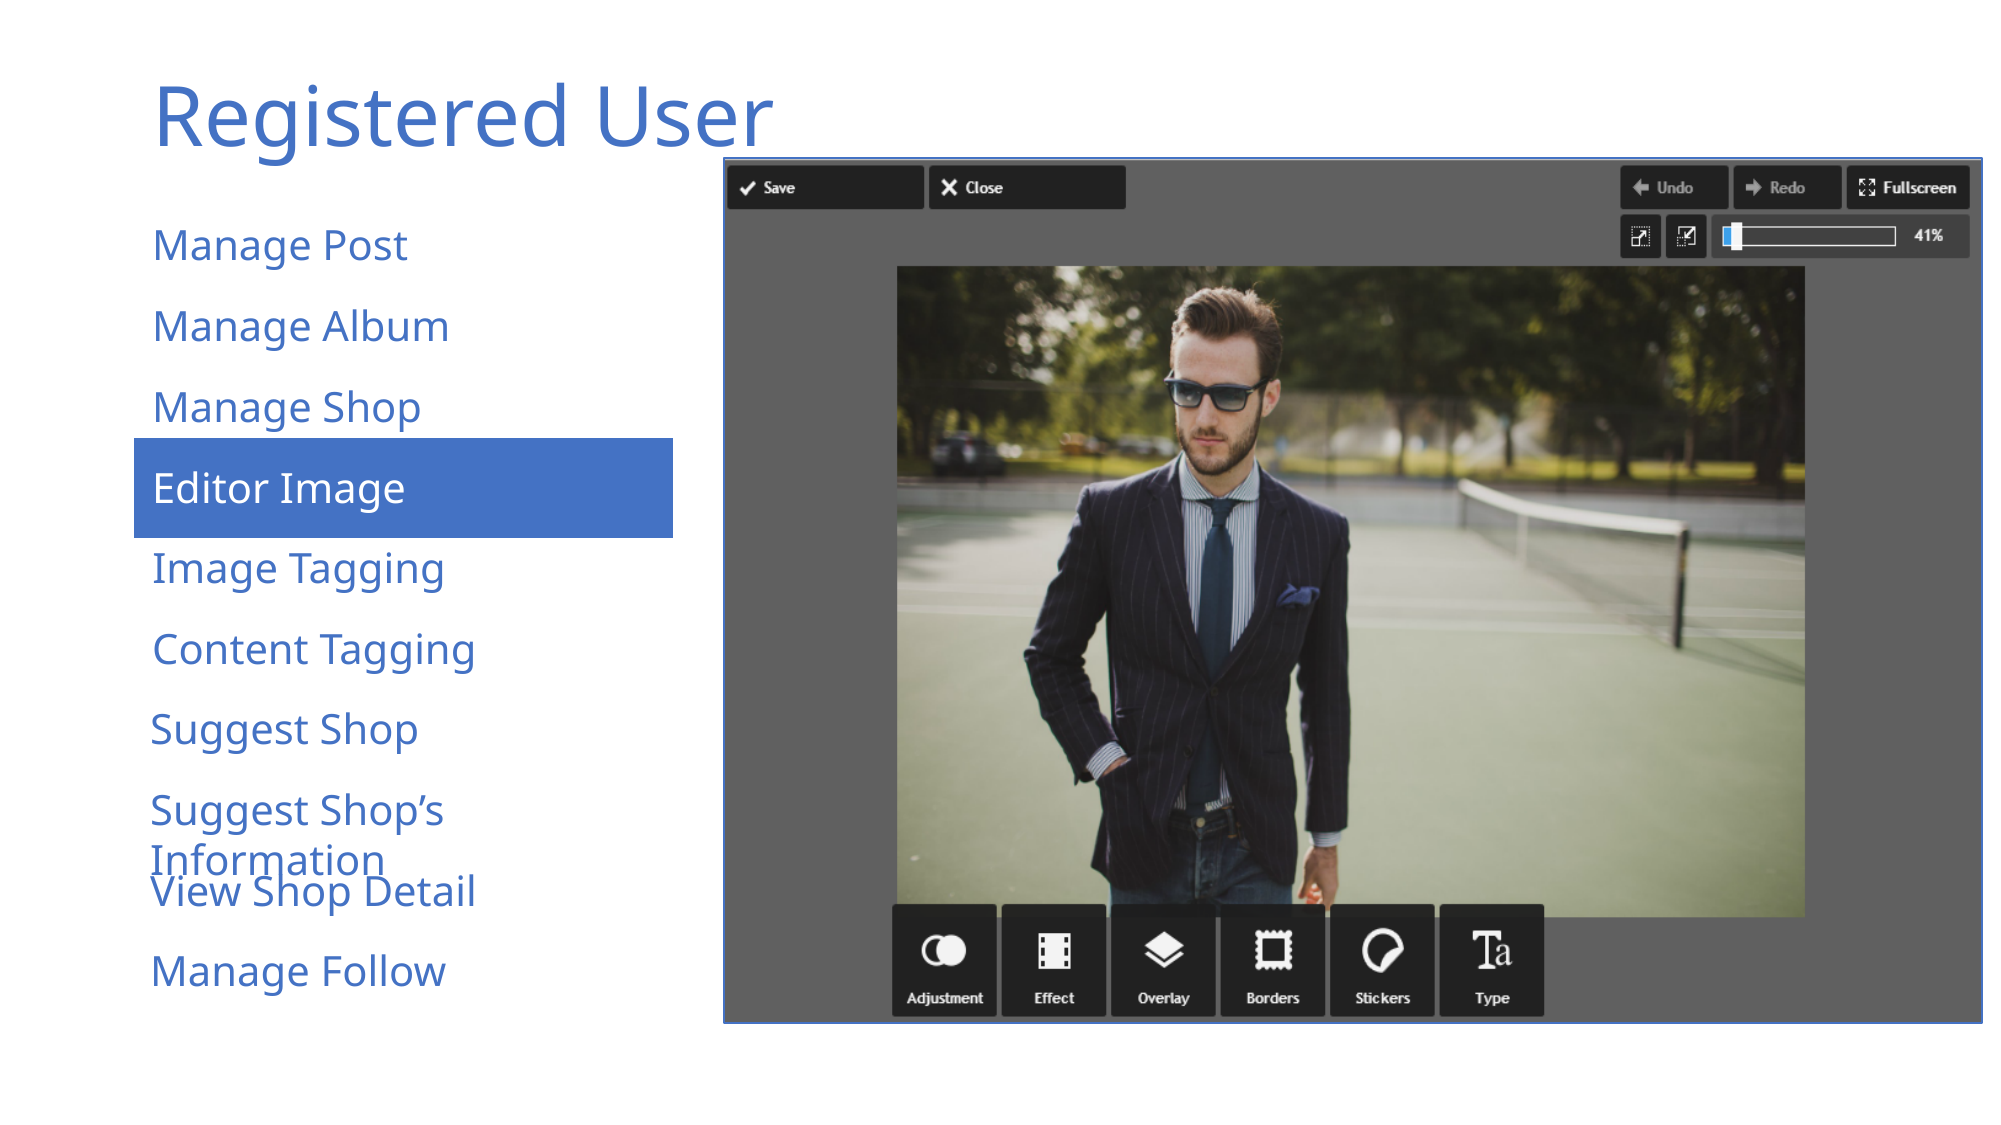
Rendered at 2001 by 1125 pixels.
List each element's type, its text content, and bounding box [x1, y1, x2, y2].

text_box Image Tagging [137, 534, 553, 600]
text_box Manage Post [137, 211, 493, 277]
text_box Manage Follow [135, 937, 606, 1003]
title Registered User [137, 59, 1863, 179]
text_box View Shop Detail [135, 857, 606, 922]
text_box Content Tagging [137, 615, 508, 680]
picture [725, 159, 1981, 1022]
text_box Suggest Shop’s Information [135, 776, 674, 892]
text_box Suggest Shop [135, 695, 606, 761]
text_box [134, 438, 673, 538]
text_box Manage Album [137, 292, 508, 358]
text_box Manage Shop [137, 373, 493, 439]
text_box Editor Image [137, 453, 493, 519]
